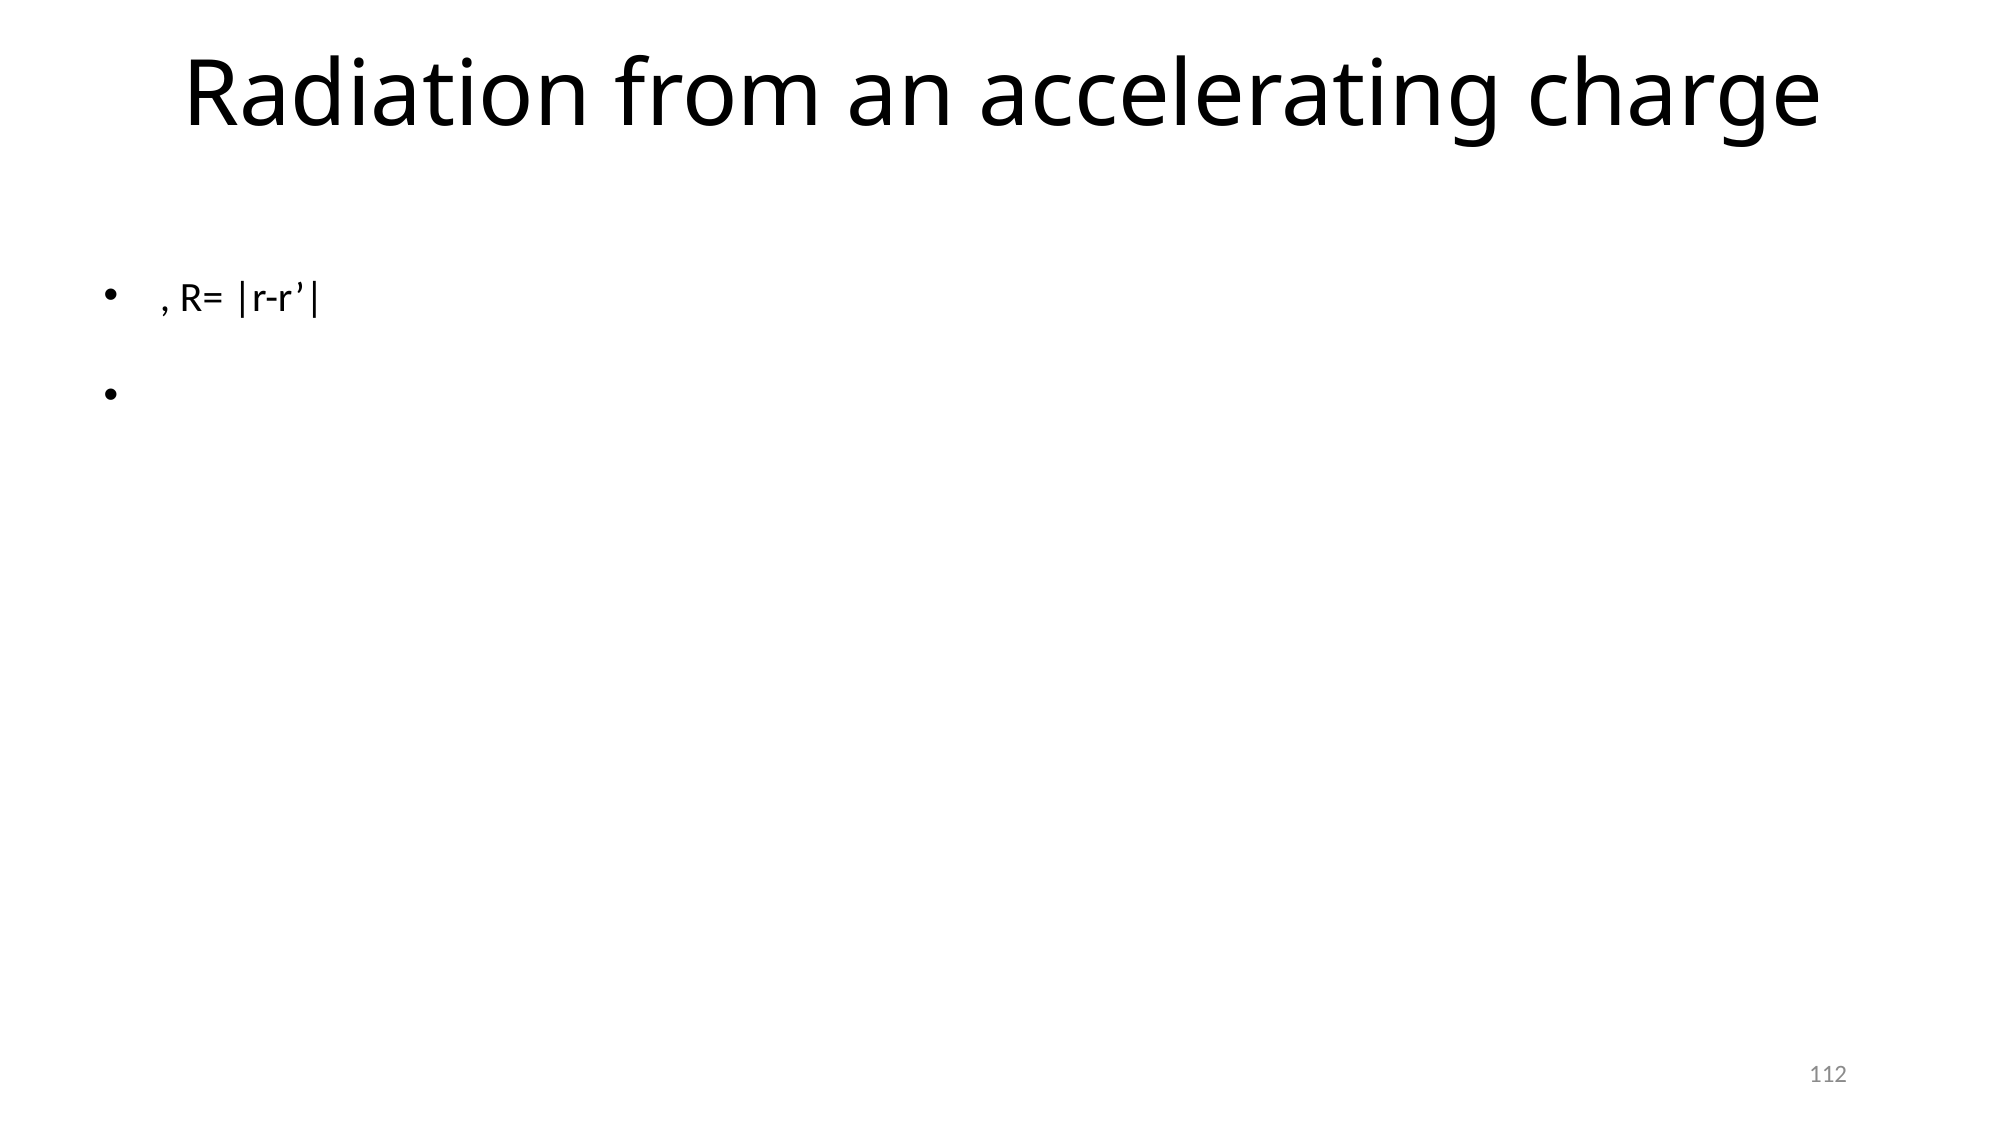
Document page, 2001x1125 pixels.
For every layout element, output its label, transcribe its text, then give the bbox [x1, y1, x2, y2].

title Radiation from an accelerating charge [32, 15, 1975, 177]
slide_number 112 [1412, 1042, 1863, 1103]
